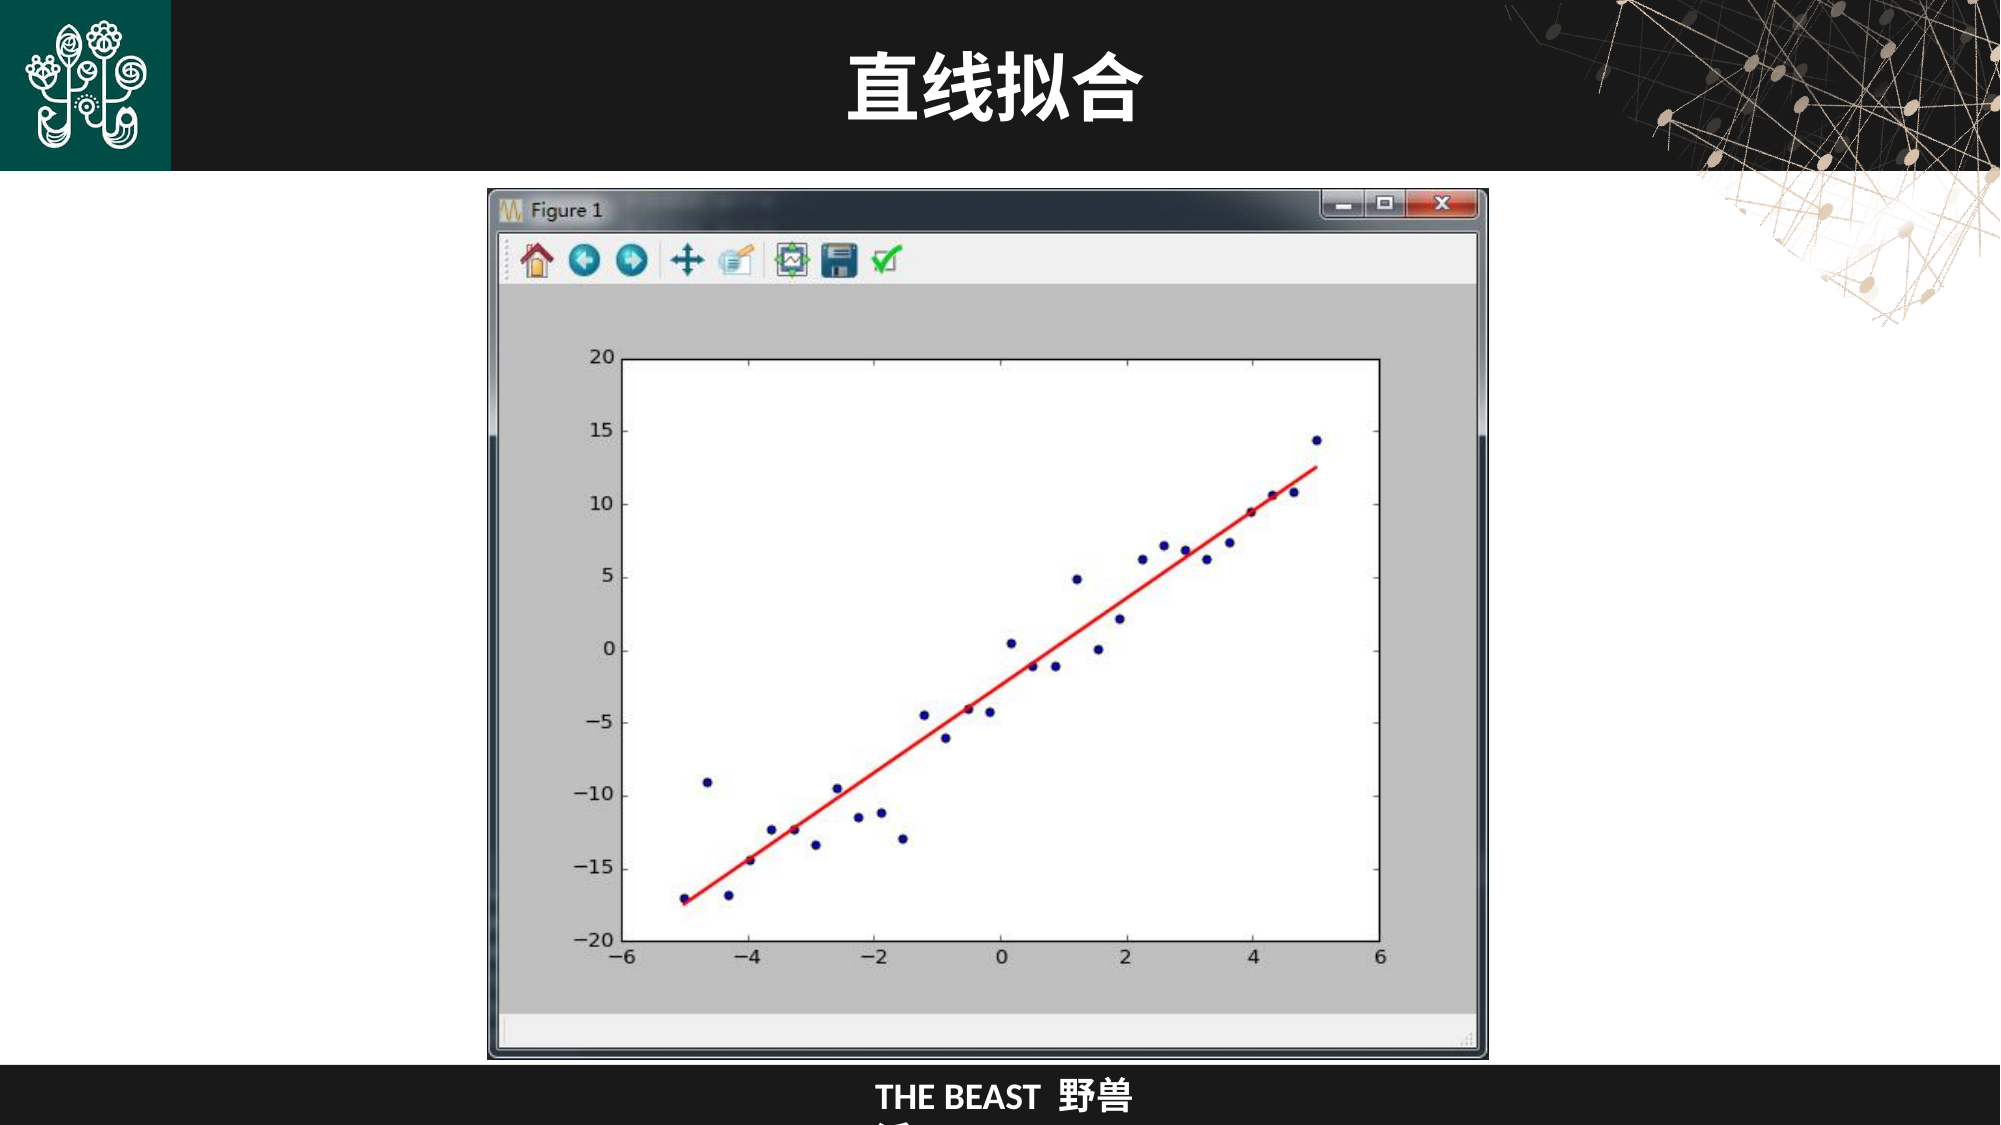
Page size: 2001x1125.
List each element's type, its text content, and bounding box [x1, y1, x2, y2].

picture [0, 0, 171, 171]
picture [487, 188, 1489, 1061]
picture [1592, 0, 2001, 295]
title 直线拟合 [341, 13, 1650, 169]
